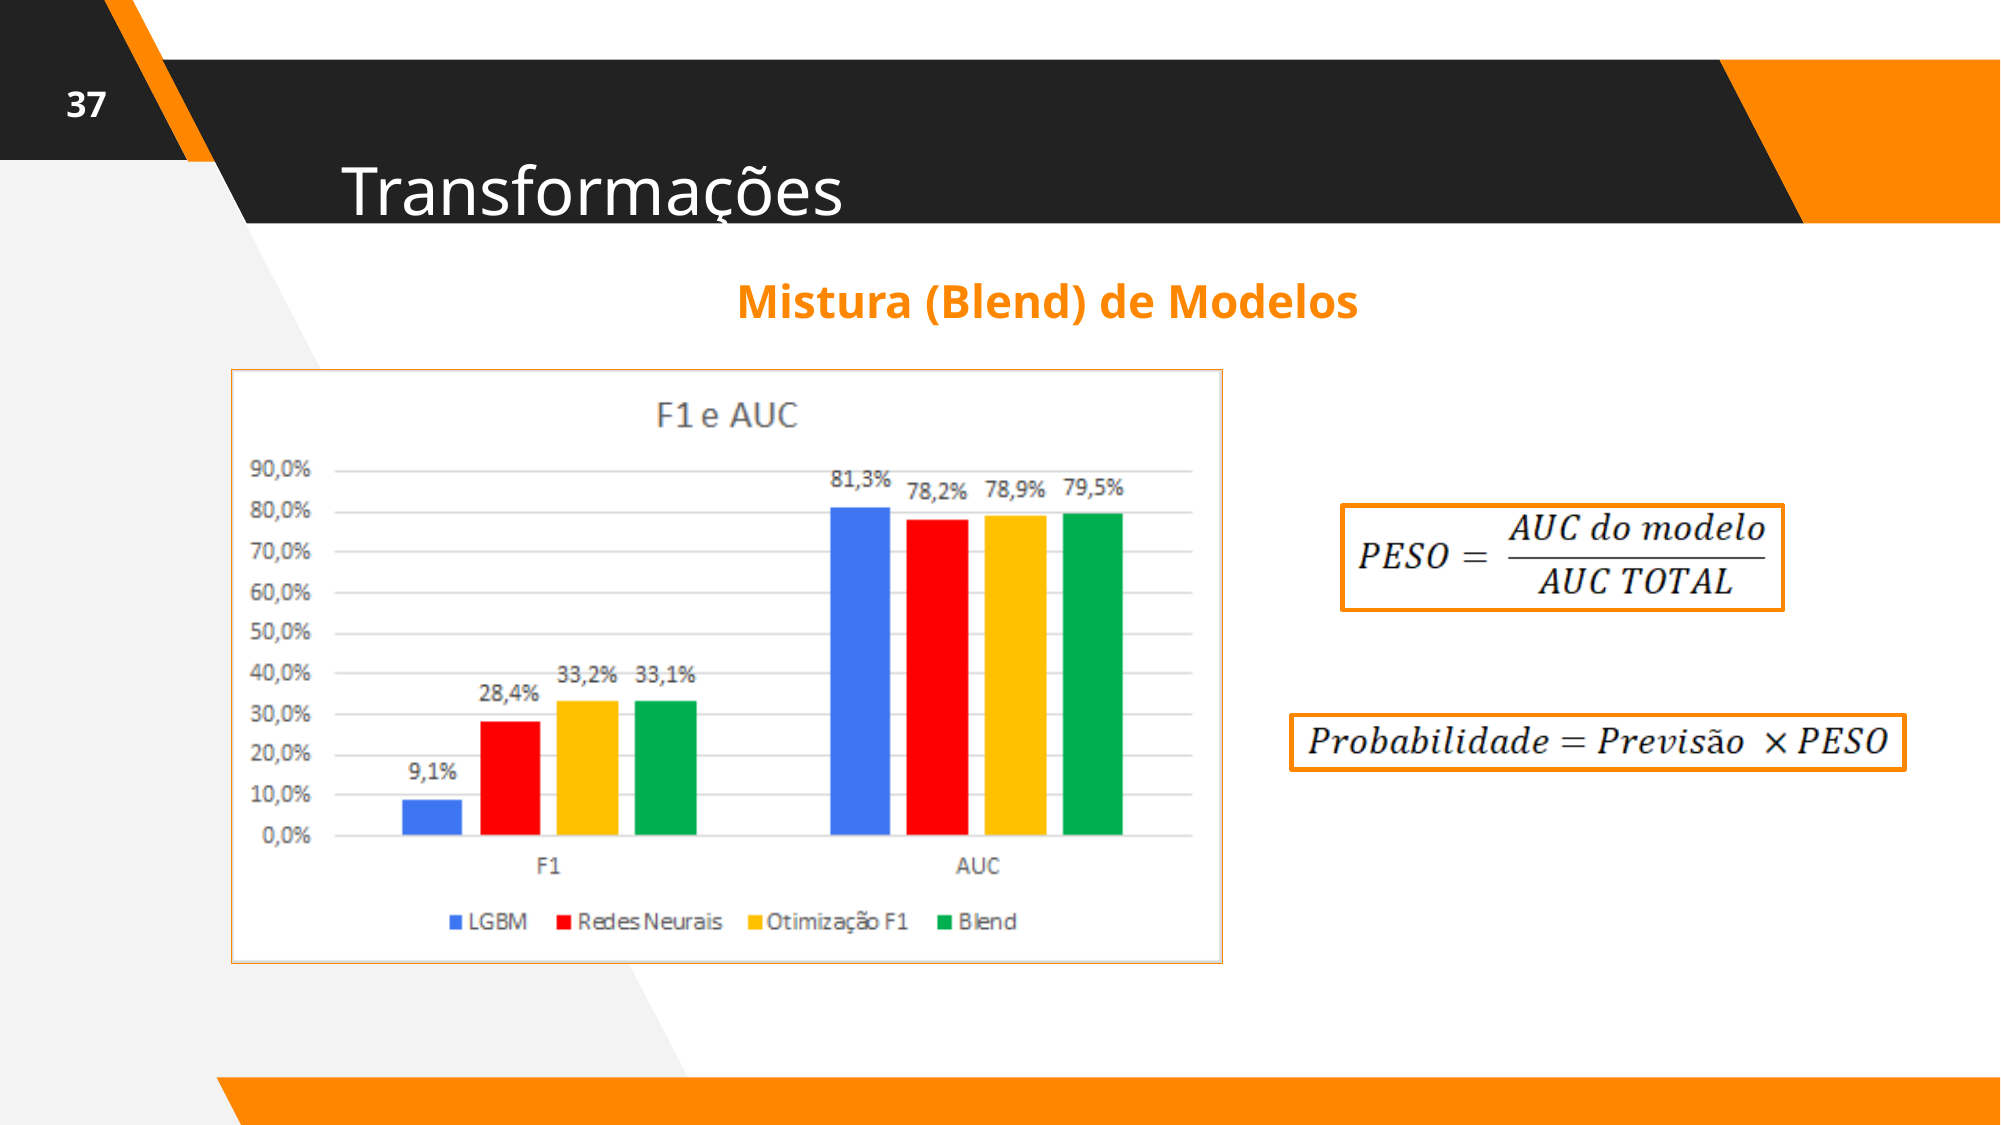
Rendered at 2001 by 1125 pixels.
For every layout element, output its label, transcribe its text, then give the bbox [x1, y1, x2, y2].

text_box Mistura (Blend) de Modelos [643, 257, 1453, 361]
title Transformações [321, 79, 2000, 298]
picture [231, 369, 1223, 963]
picture [1344, 507, 1781, 608]
picture [1293, 717, 1903, 768]
slide_number ‹#› [0, 0, 174, 214]
